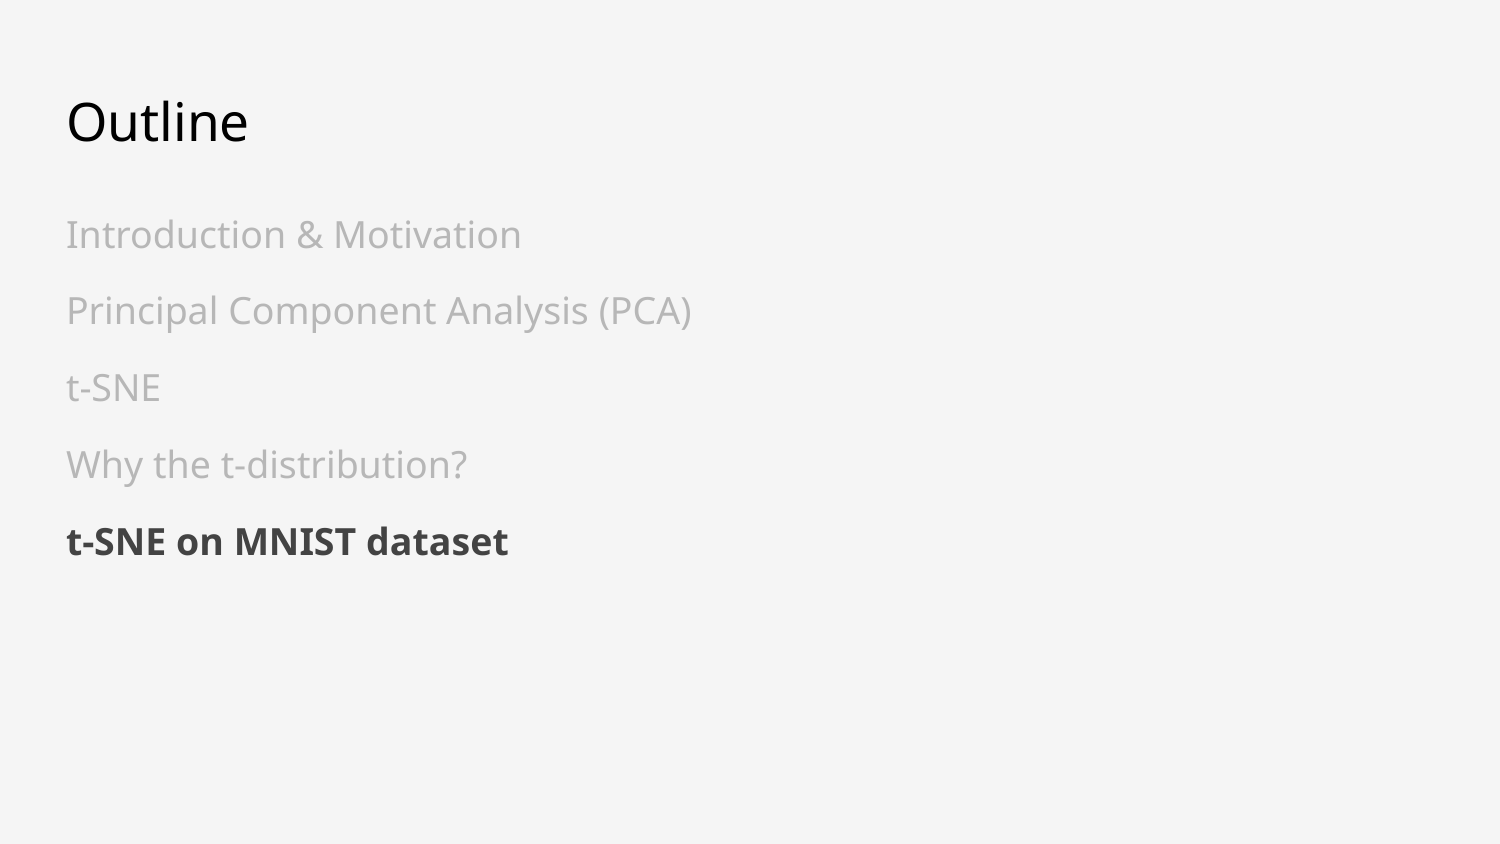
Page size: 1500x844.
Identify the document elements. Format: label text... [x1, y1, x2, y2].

title Outline [51, 72, 1449, 167]
list Introduction & Motivation Principal Component Analysis (PCA) t-SNE Why the t-distribution? t-SNE on MNIST dataset [51, 189, 1449, 750]
